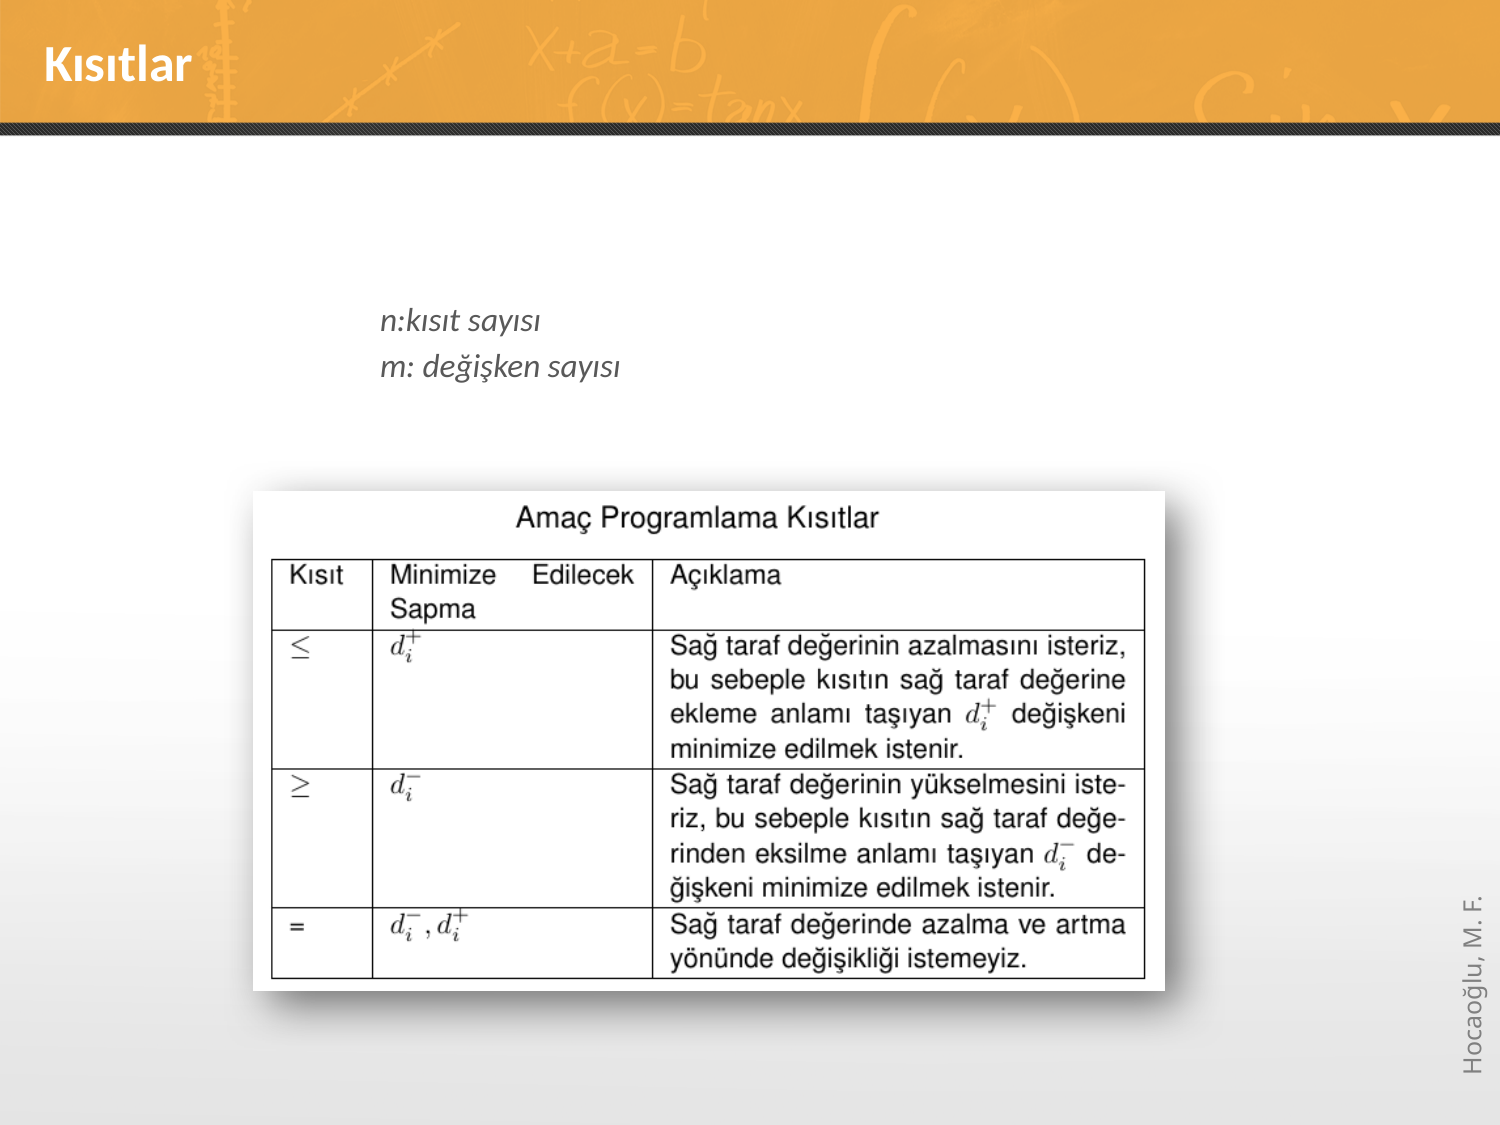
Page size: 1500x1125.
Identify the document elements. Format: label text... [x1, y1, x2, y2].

picture [0, 0, 1500, 1125]
title Kısıtlar [29, 0, 1287, 126]
